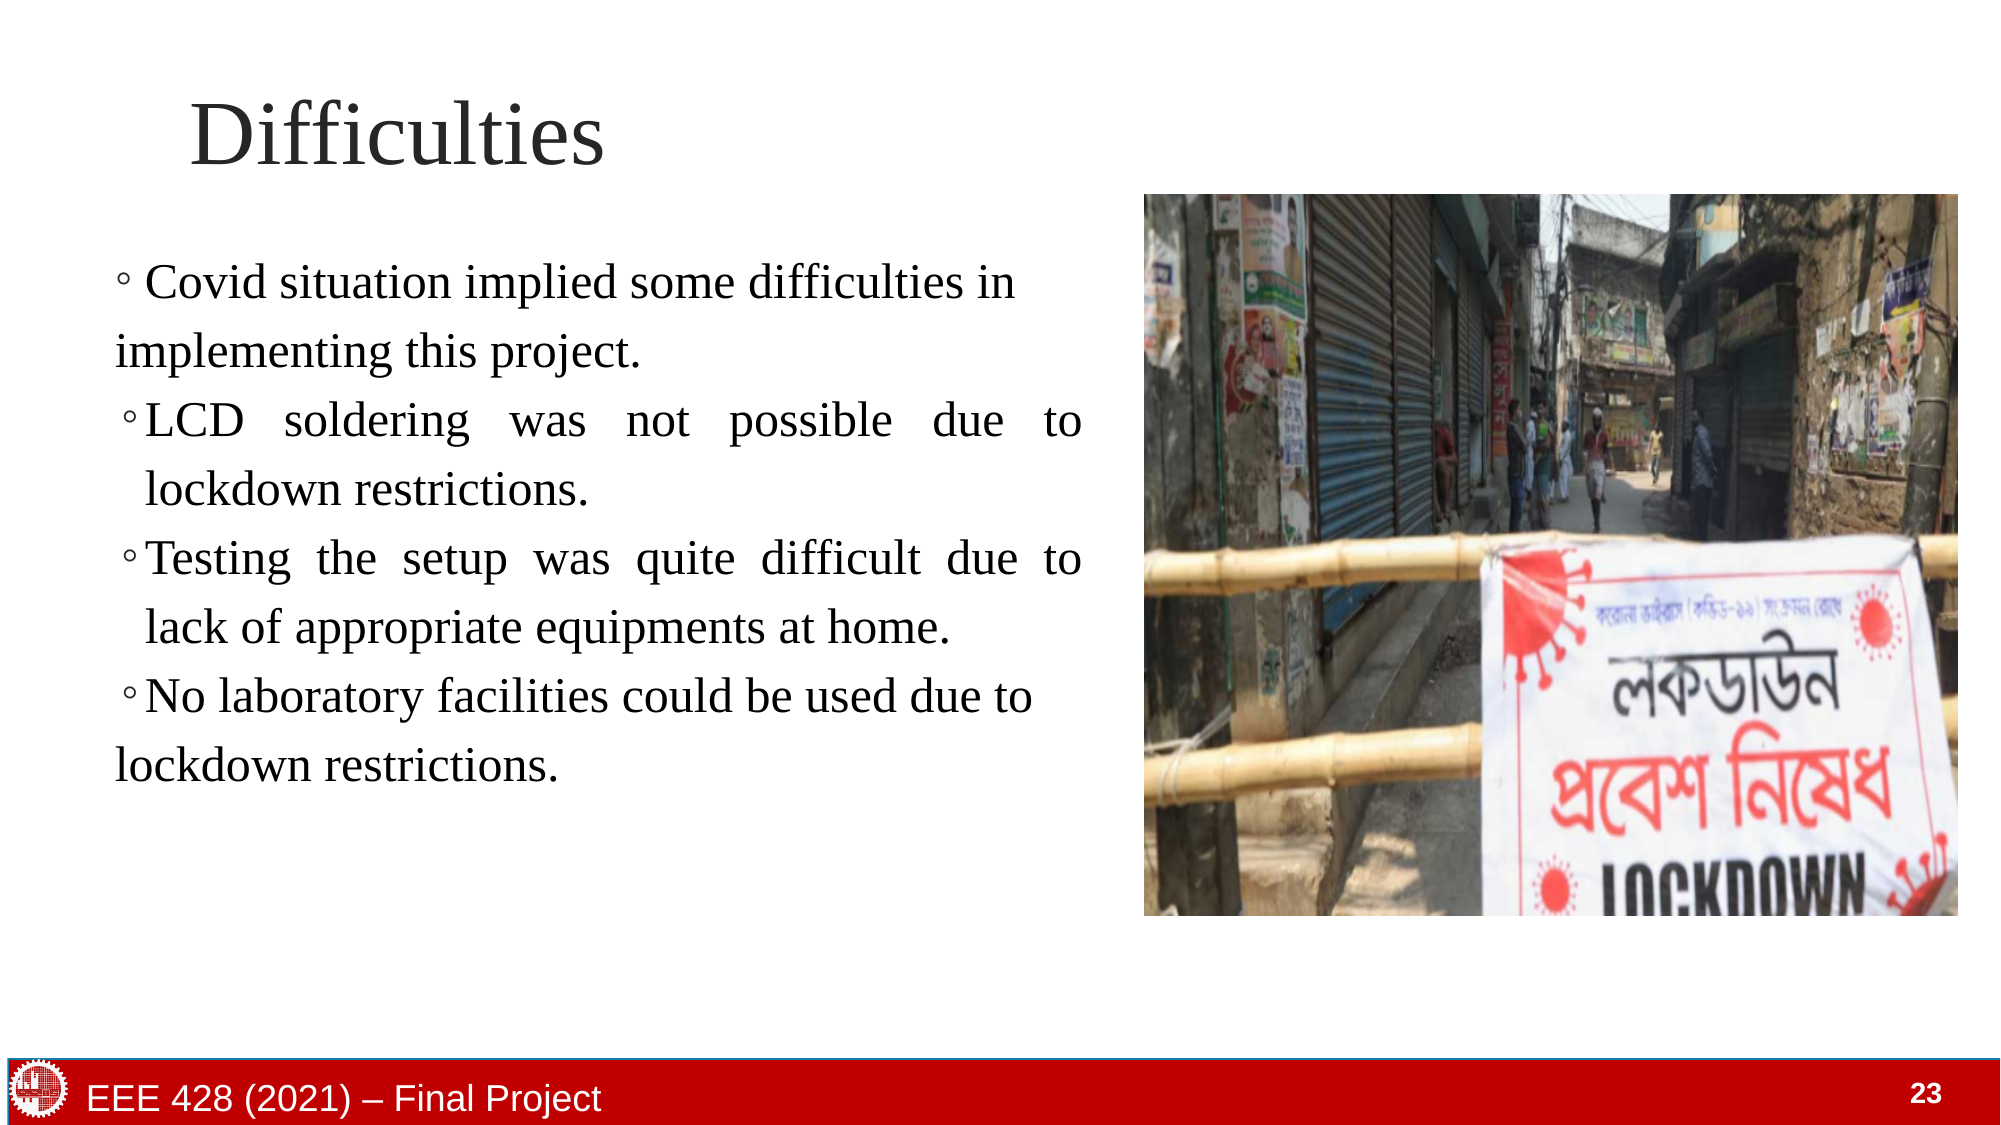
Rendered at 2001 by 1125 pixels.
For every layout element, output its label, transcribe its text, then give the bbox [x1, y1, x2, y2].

title Difficulties [174, 75, 1825, 195]
list Covid situation implied some difficulties in implementing this project. LCD soldering was not possible due to lockdown restrictions. Testing the setup was quite difficult due to lack of appropriate equipments at home. No laboratory facilities could be used due to lockdown restrictions. [99, 231, 1099, 977]
picture [8, 1059, 71, 1118]
slide_number EEE 428 (2021) – Final Project [70, 1066, 632, 1125]
picture [1144, 194, 1958, 916]
slide_number ‹#› [1871, 1066, 1958, 1118]
